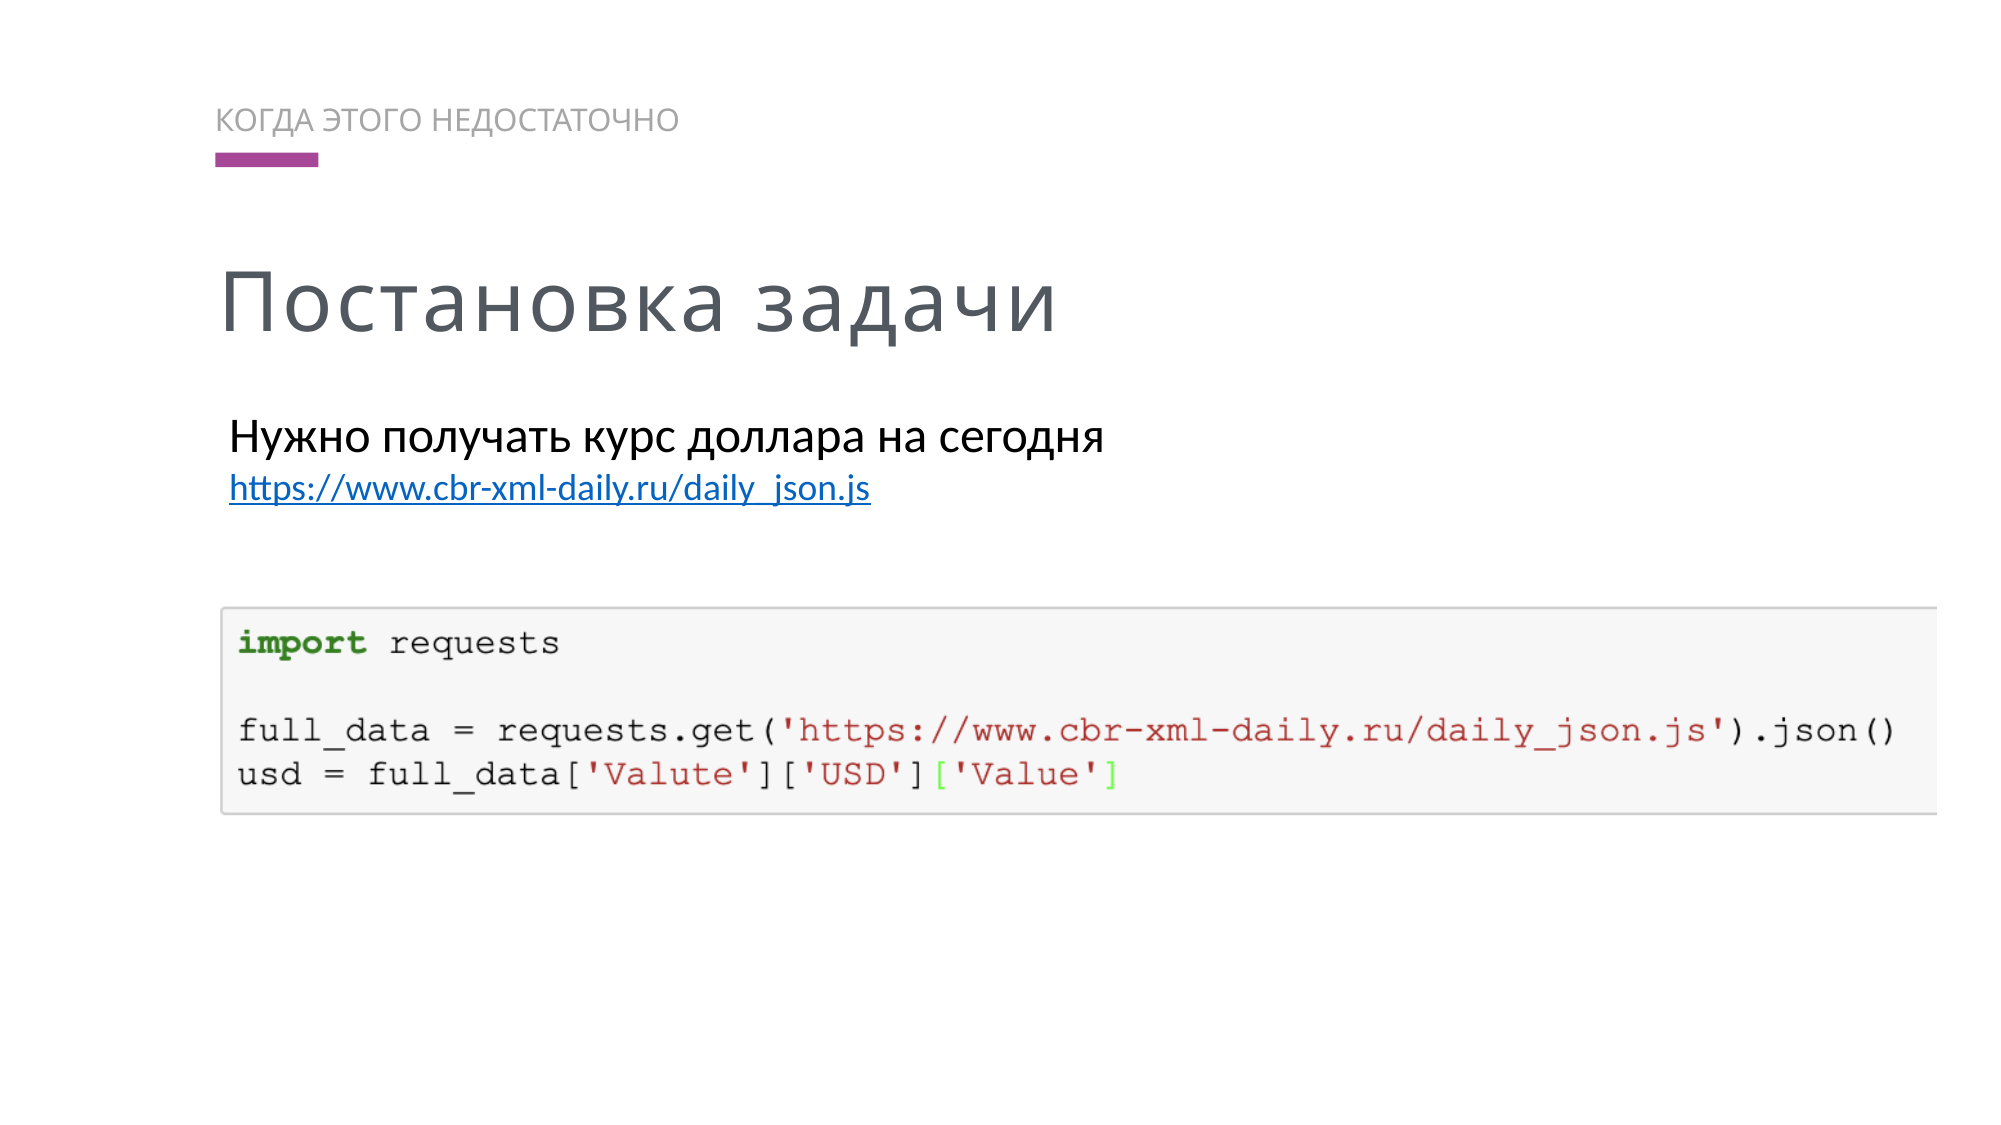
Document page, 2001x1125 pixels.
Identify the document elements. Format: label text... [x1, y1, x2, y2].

picture [210, 599, 1937, 824]
text_box Нужно получать курс доллара на сегодня https://www.cbr-xml-daily.ru/daily_json.js [214, 395, 1121, 516]
text_box Постановка задачи [210, 210, 1971, 357]
text_box Когда этого недостаточно [210, 84, 1800, 142]
